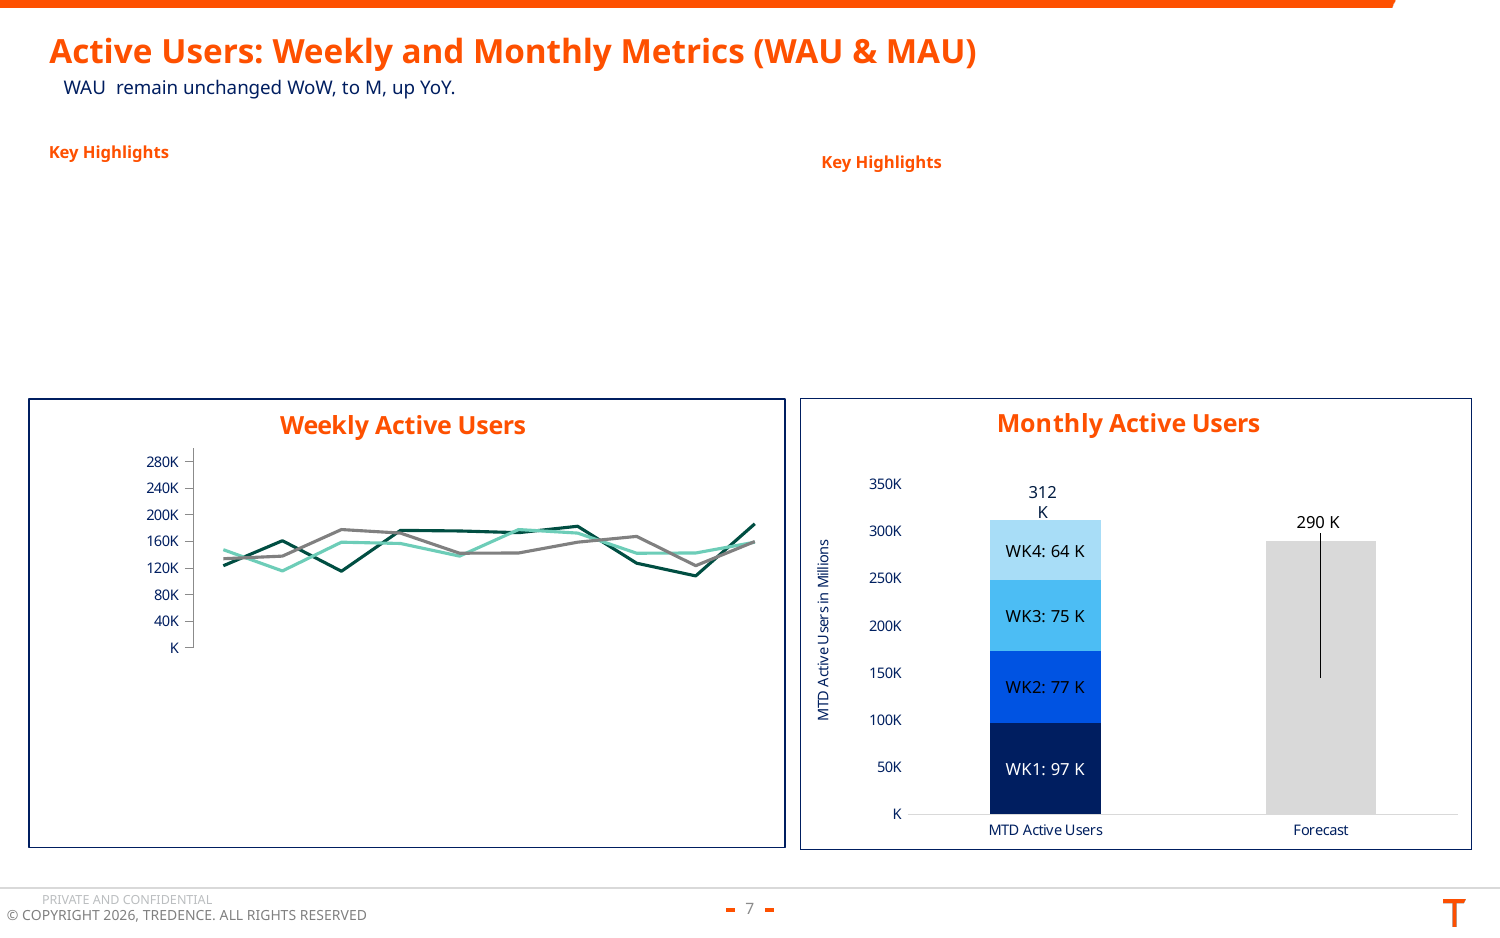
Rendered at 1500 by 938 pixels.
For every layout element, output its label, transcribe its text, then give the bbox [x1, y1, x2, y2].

picture [0, 0, 1448, 8]
title Active Users: Weekly and Monthly Metrics (WAU & MAU) [49, 15, 1492, 88]
slide_number 7 [726, 888, 774, 938]
picture [1443, 899, 1466, 927]
chart [799, 398, 1472, 850]
chart [28, 398, 786, 849]
text_box Key Highlights [48, 126, 782, 363]
text_box WAU remain unchanged WoW, to M, up YoY. [48, 59, 888, 101]
text_box Key Highlights [821, 135, 1472, 373]
